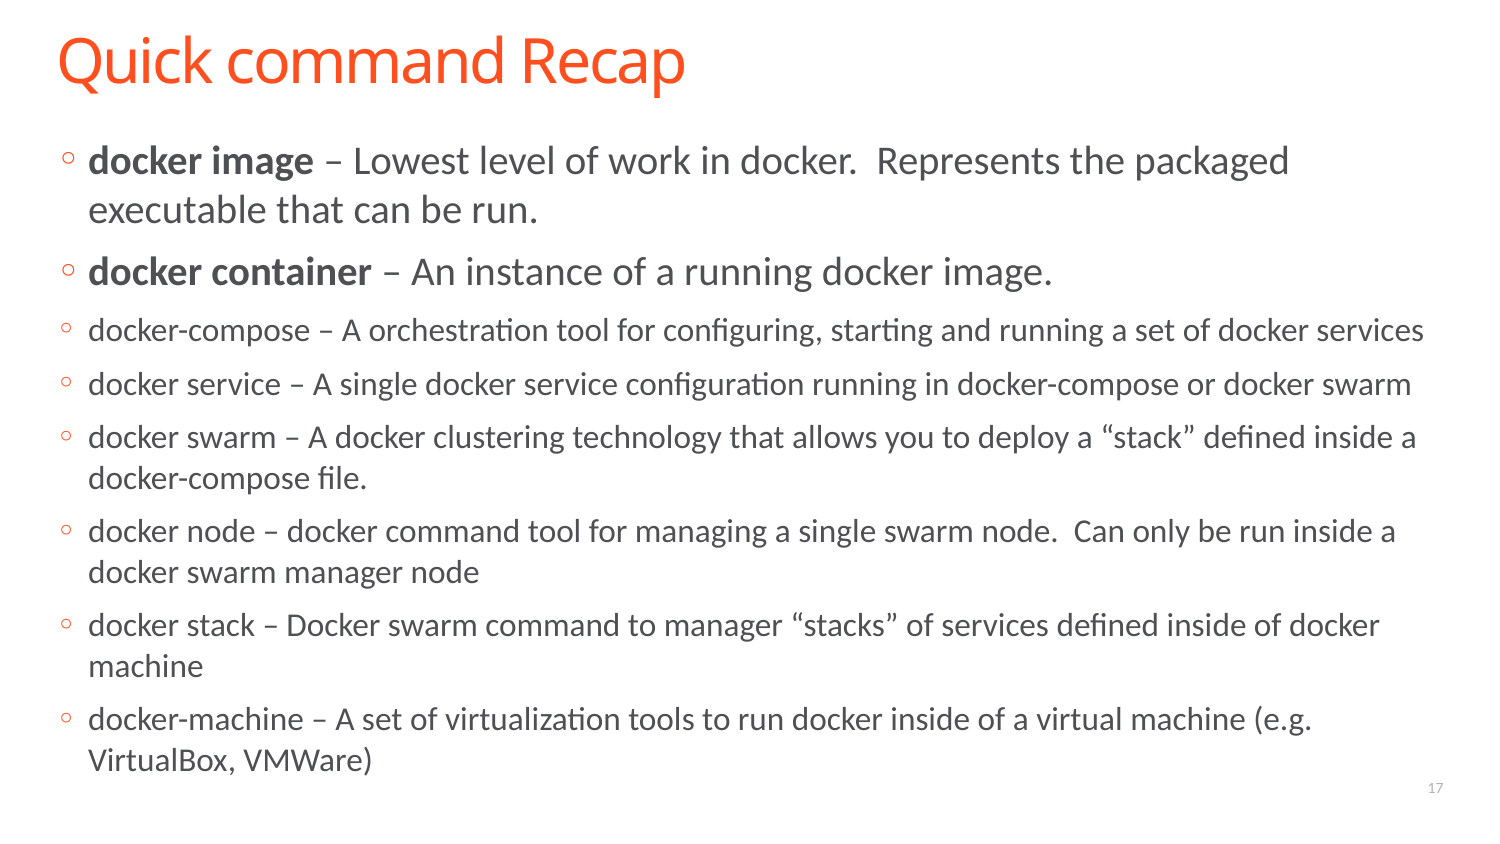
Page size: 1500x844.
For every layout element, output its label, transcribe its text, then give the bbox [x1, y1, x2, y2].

slide_number 17 [1130, 764, 1444, 810]
list docker image – Lowest level of work in docker. Represents the packaged executable that can be run. docker container – An instance of a running docker image. docker-compose – A orchestration tool for configuring, starting and running a set of docker services docker service – A single docker service configuration running in docker-compose or docker swarm docker swarm – A docker clustering technology that allows you to deploy a “stack” defined inside a docker-compose file. docker node – docker command tool for managing a single swarm node. Can only be run inside a docker swarm manager node docker stack – Docker swarm command to manager “stacks” of services defined inside of docker machine docker-machine – A set of virtualization tools to run docker inside of a virtual machine (e.g. VirtualBox, VMWare) [56, 104, 1444, 810]
title Quick command Recap [56, 29, 1444, 104]
